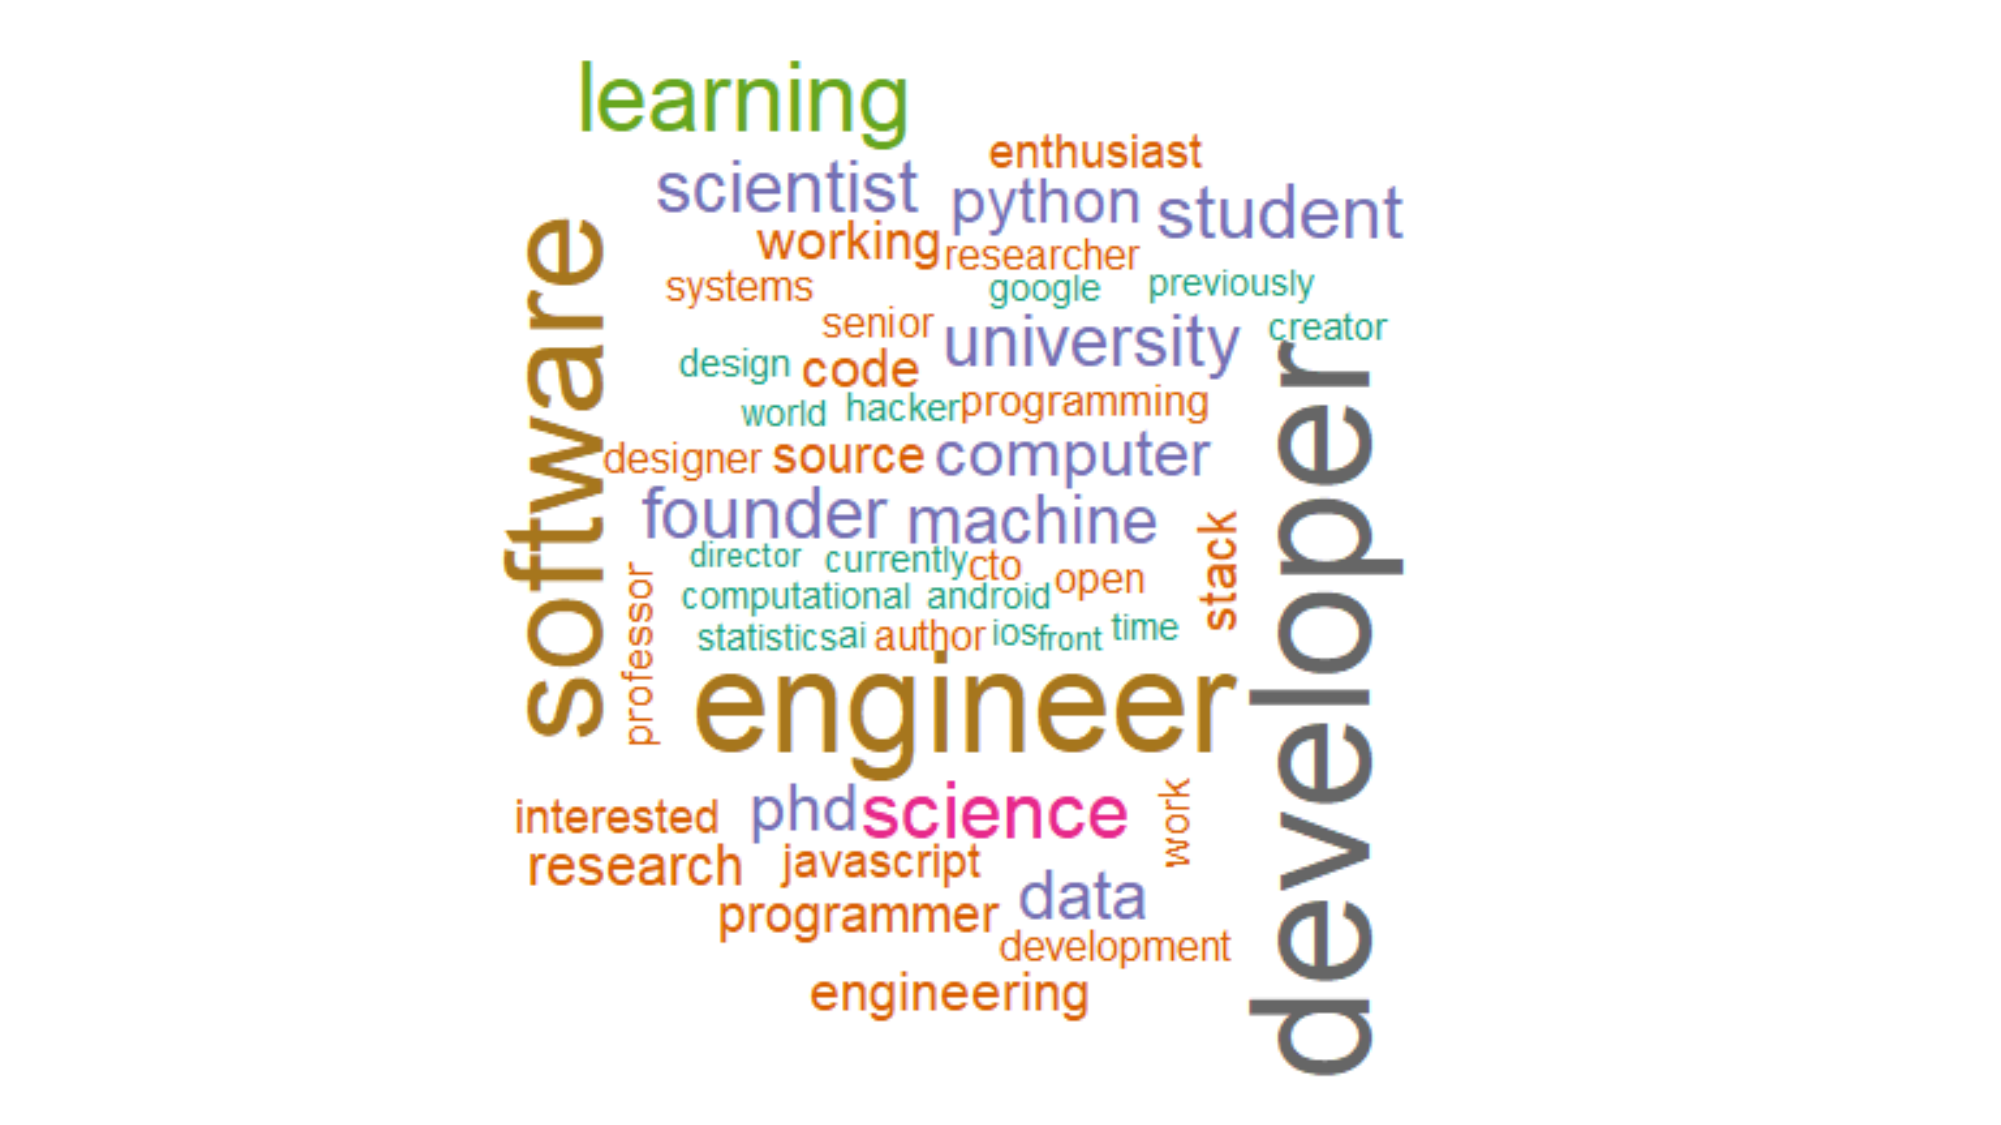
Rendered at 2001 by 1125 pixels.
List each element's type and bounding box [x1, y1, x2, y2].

list [88, 0, 1912, 1125]
